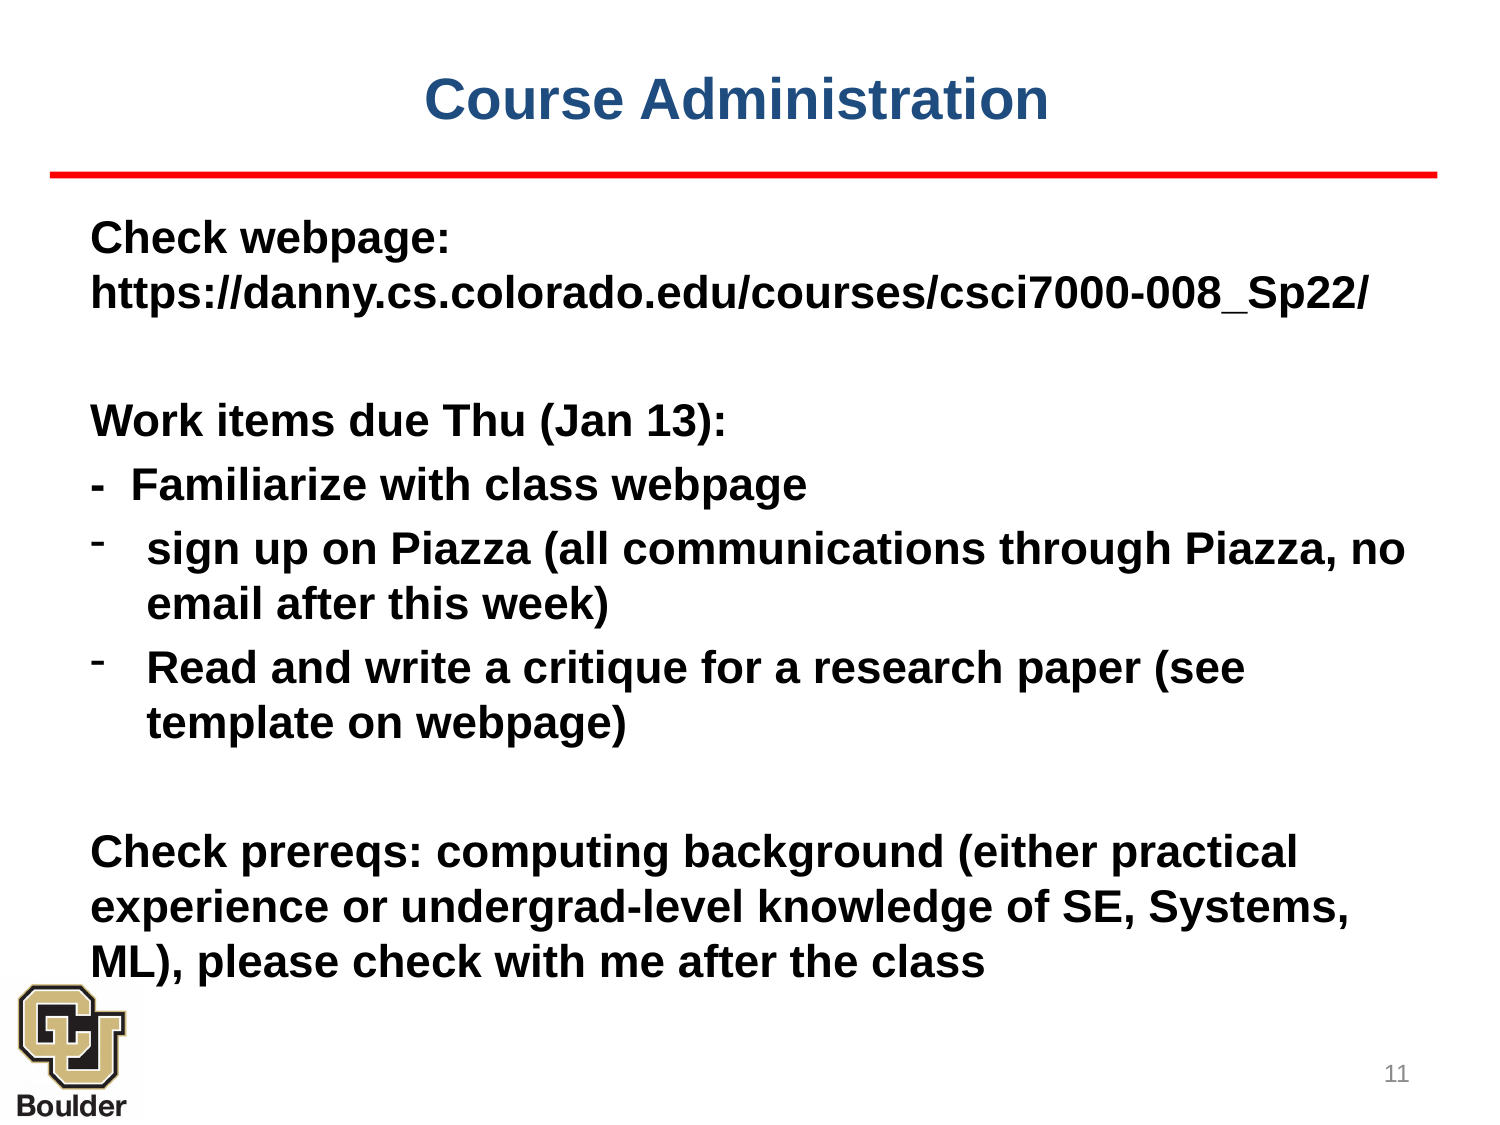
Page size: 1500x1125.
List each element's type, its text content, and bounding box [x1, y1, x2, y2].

title Course Administration [74, 14, 1401, 178]
slide_number 11 [1074, 1042, 1425, 1103]
list Check webpage: https://danny.cs.colorado.edu/courses/csci7000-008_Sp22/ Work items due Thu (Jan 13): - Familiarize with class webpage sign up on Piazza (all communications through Piazza, no email after this week) Read and write a critique for a research paper (see template on webpage) Check prereqs: computing background (either practical experience or undergrad-level knowledge of SE, Systems, ML), please check with me after the class [74, 199, 1426, 974]
picture [0, 978, 142, 1125]
